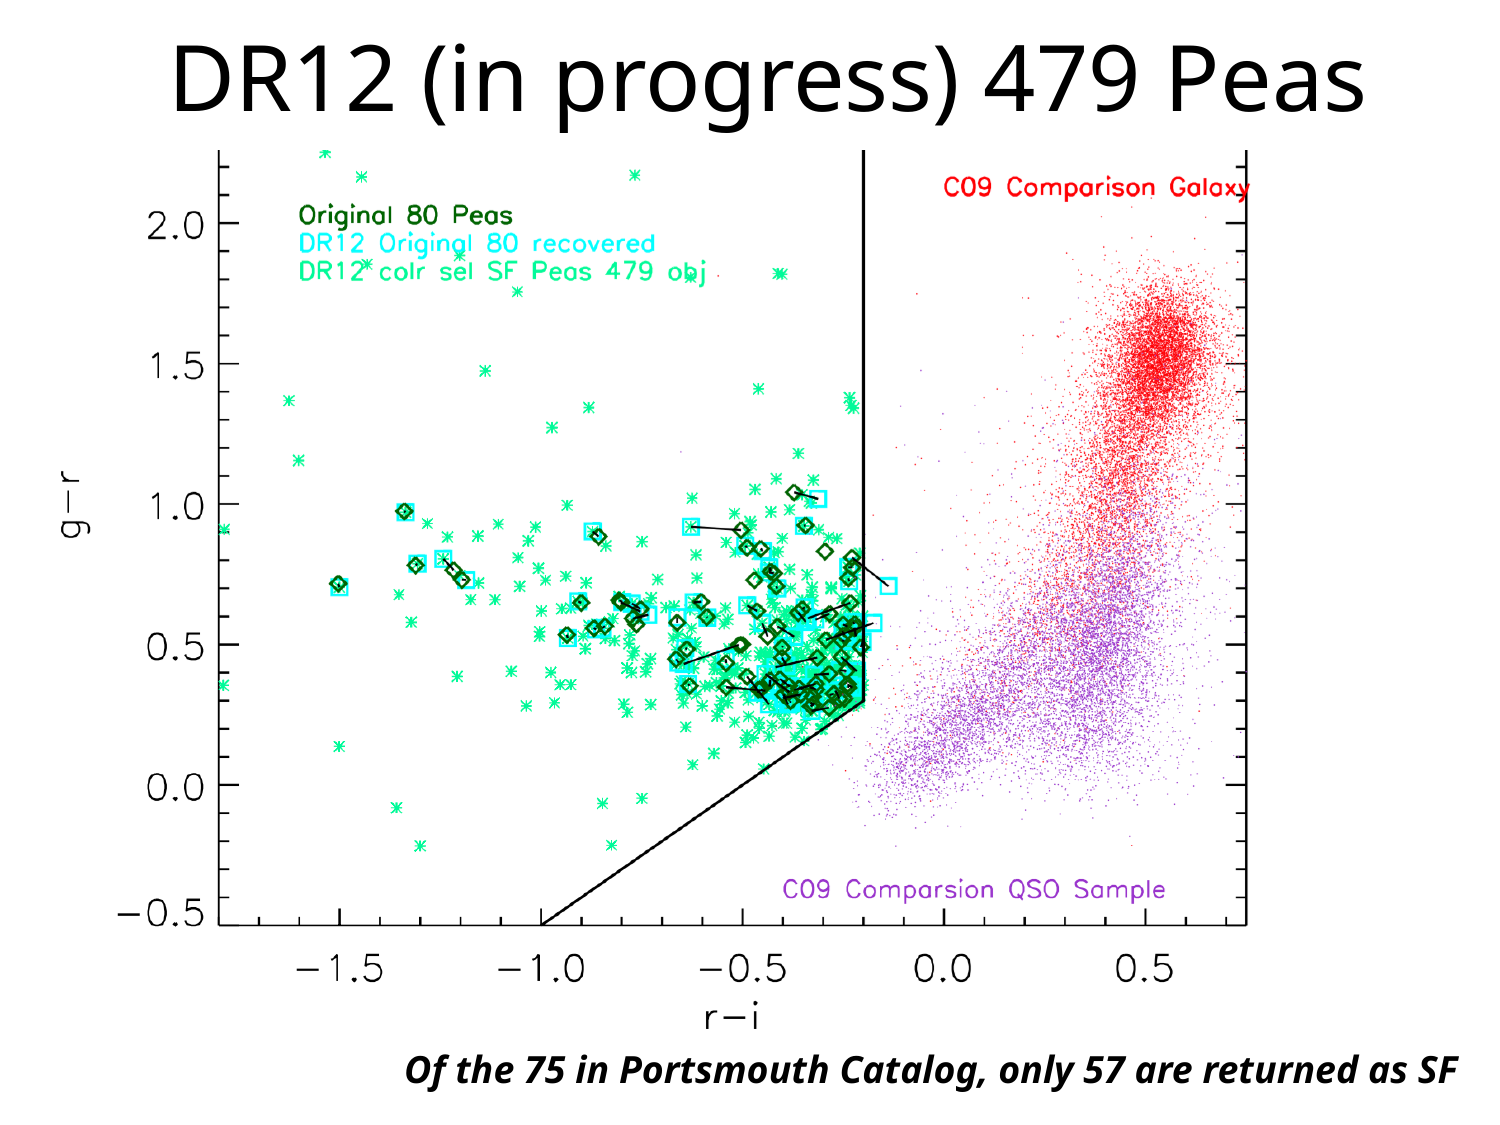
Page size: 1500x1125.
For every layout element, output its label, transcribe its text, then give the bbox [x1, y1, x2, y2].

title DR12 (in progress) 479 Peas [62, 0, 1475, 150]
picture [12, 37, 1263, 1039]
text_box Of the 75 in Portsmouth Catalog, only 57 are returned as SF [73, 1038, 1474, 1099]
